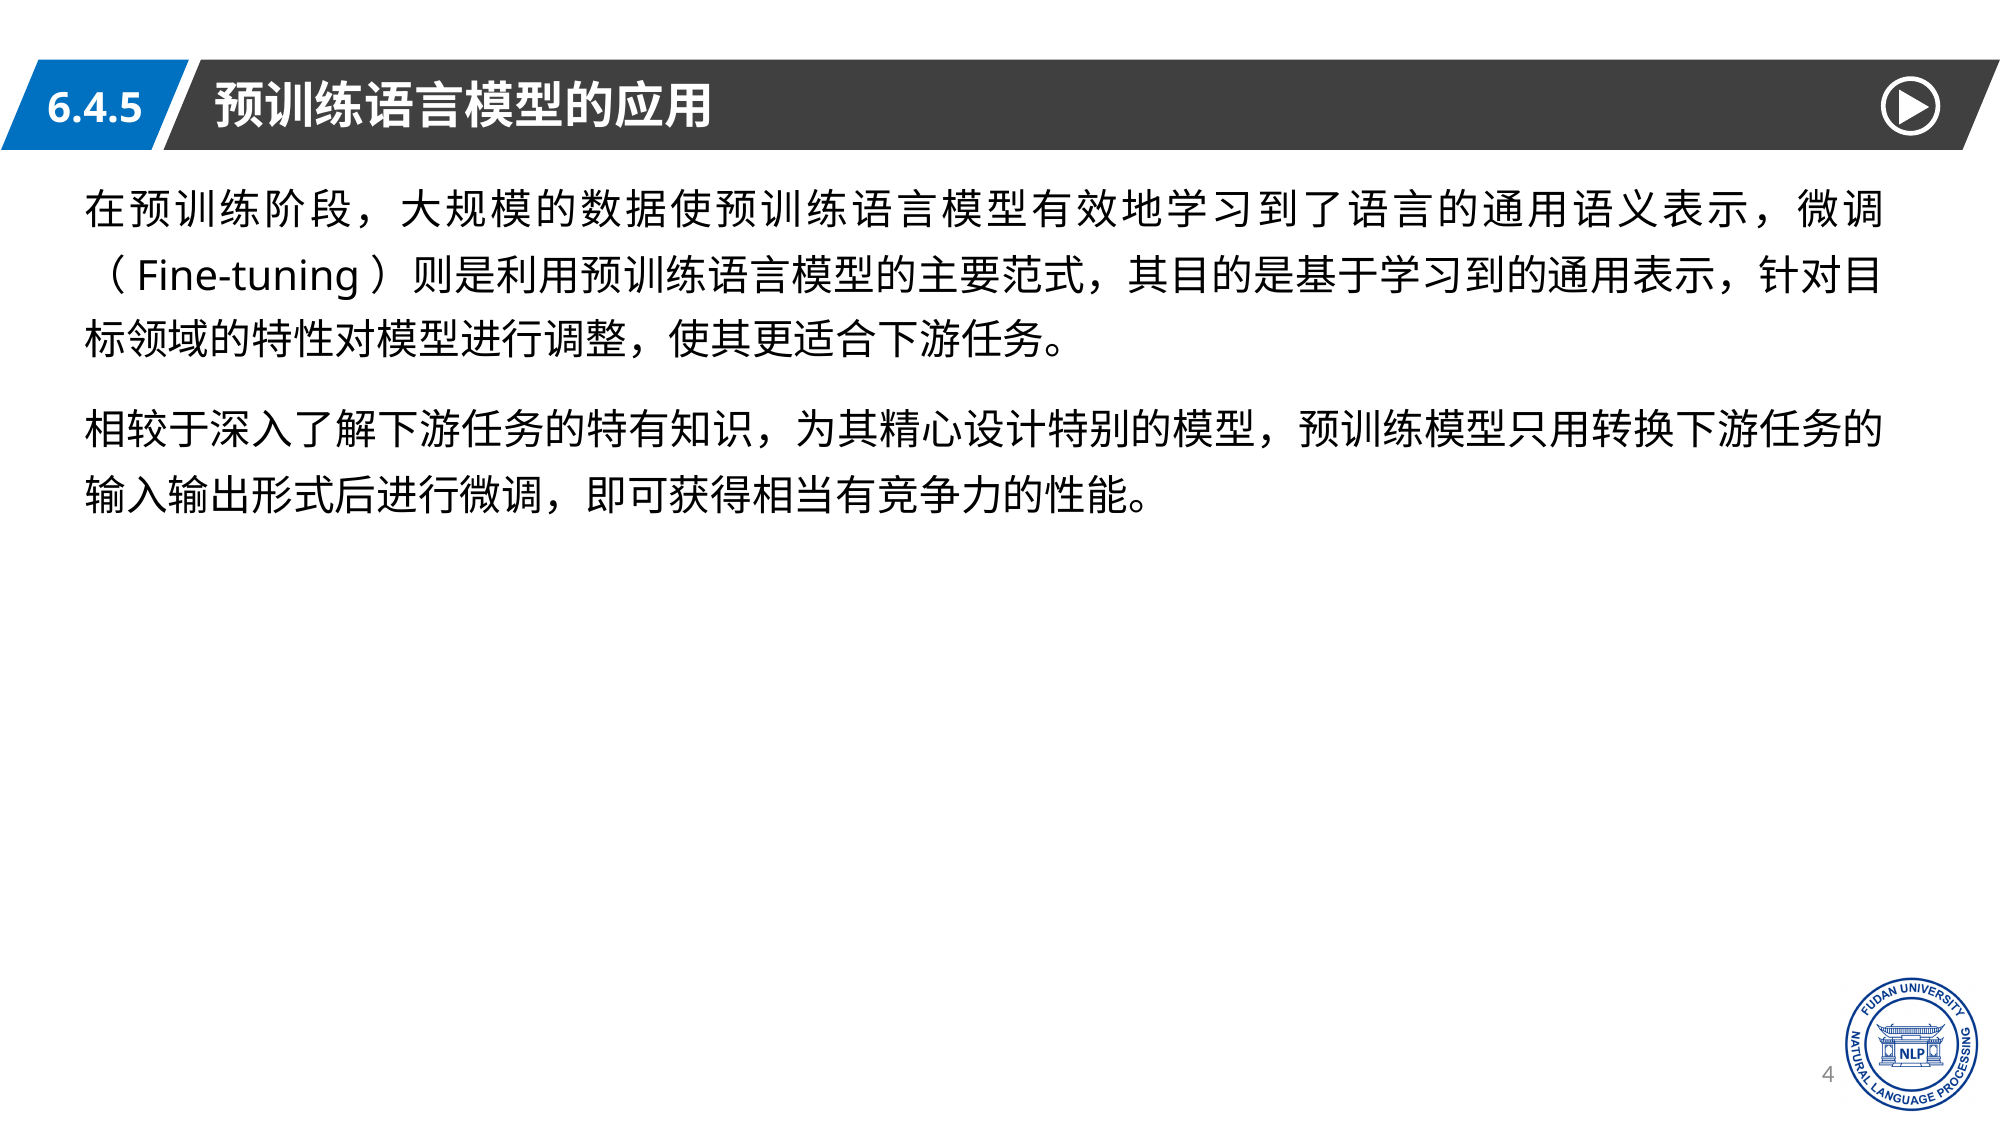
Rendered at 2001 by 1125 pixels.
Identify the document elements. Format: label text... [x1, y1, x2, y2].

slide_number 48 [1412, 1042, 1863, 1103]
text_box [1883, 78, 1939, 134]
text_box 预训练语言模型的应用 [199, 66, 730, 142]
text_box [32, 59, 189, 120]
picture [1834, 972, 1985, 1117]
text_box [163, 59, 2000, 150]
text_box [1, 89, 157, 150]
text_box 6.4.5 [26, 73, 164, 138]
text_box 在预训练阶段，大规模的数据使预训练语言模型有效地学习到了语言的通用语义表示，微调（Fine-tuning）则是利用预训练语言模型的主要范式，其目的是基于学习到的通用表示，针对目标领域的特性对模型进行调整，使其更适合下游任务。 相较于深入了解下游任务的特有知识，为其精心设计特别的模型，预训练模型只用转换下游任务的输入输出形式后进行微调，即可获得相当有竞争力的性能。 [69, 160, 1900, 526]
